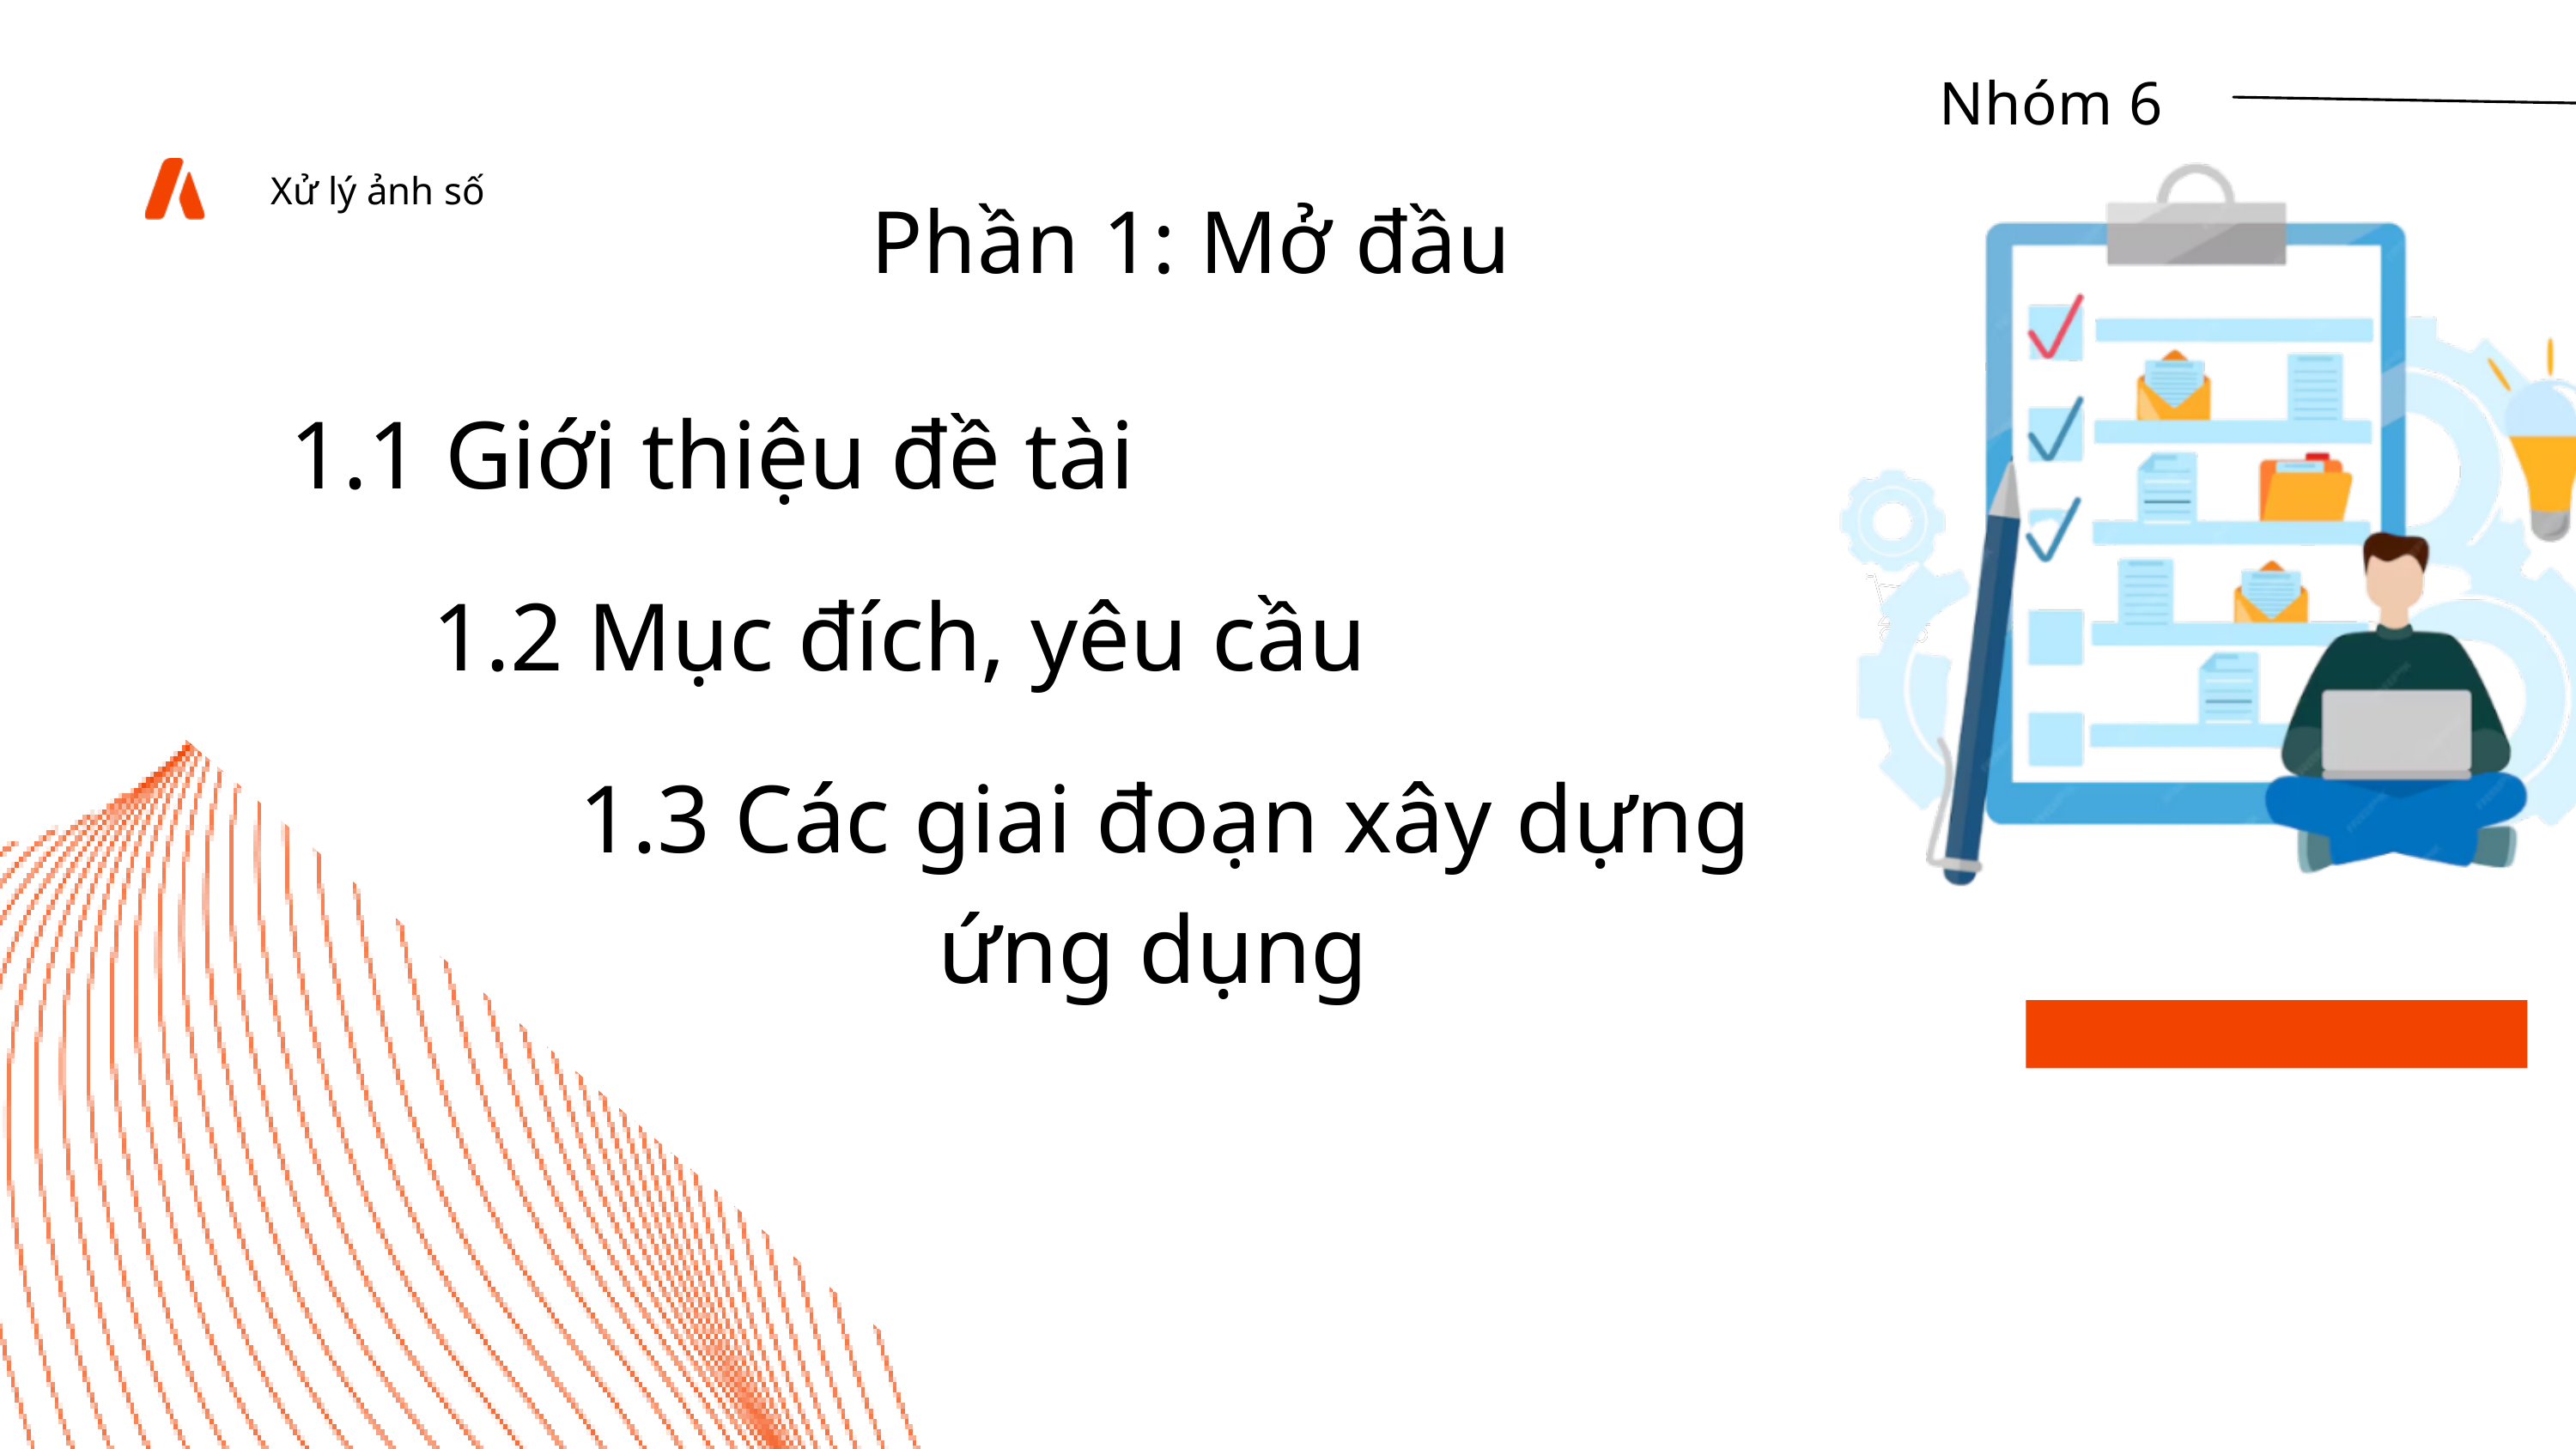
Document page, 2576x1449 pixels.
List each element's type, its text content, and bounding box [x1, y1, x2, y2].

text_box [2026, 1000, 2528, 1069]
text_box 1.3 Các giai đoạn xây dựng ứng dụng [465, 741, 1866, 1003]
text_box 1.1 Giới thiệu đề tài [192, 377, 1232, 507]
text_box 1.2 Mục đích, yêu cầu [329, 559, 1471, 690]
text_box Nhóm 6 [1939, 65, 2208, 136]
text_box Phần 1: Mở đầu [640, 187, 1743, 291]
text_box [1742, 158, 2576, 913]
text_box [144, 158, 641, 220]
text_box [0, 581, 1020, 1449]
